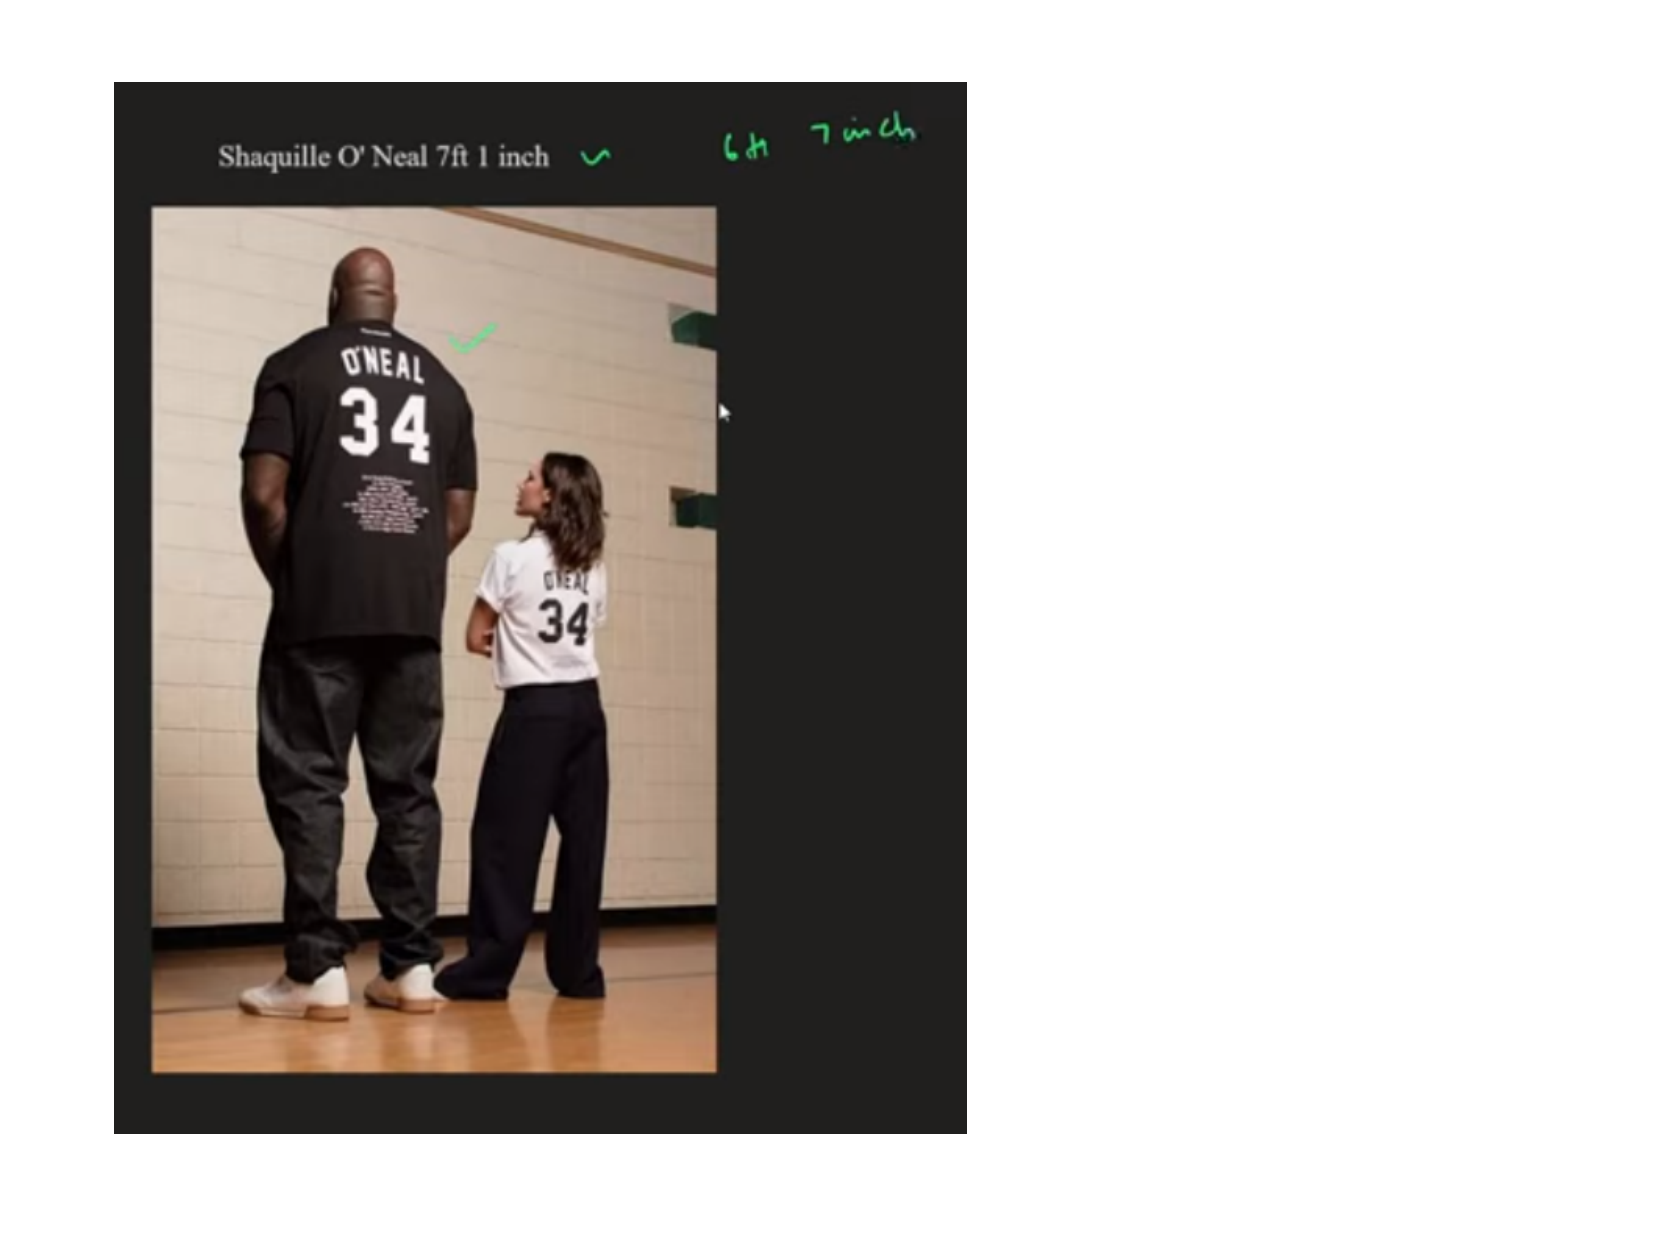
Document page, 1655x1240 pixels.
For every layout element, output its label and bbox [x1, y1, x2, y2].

picture [114, 81, 967, 1134]
